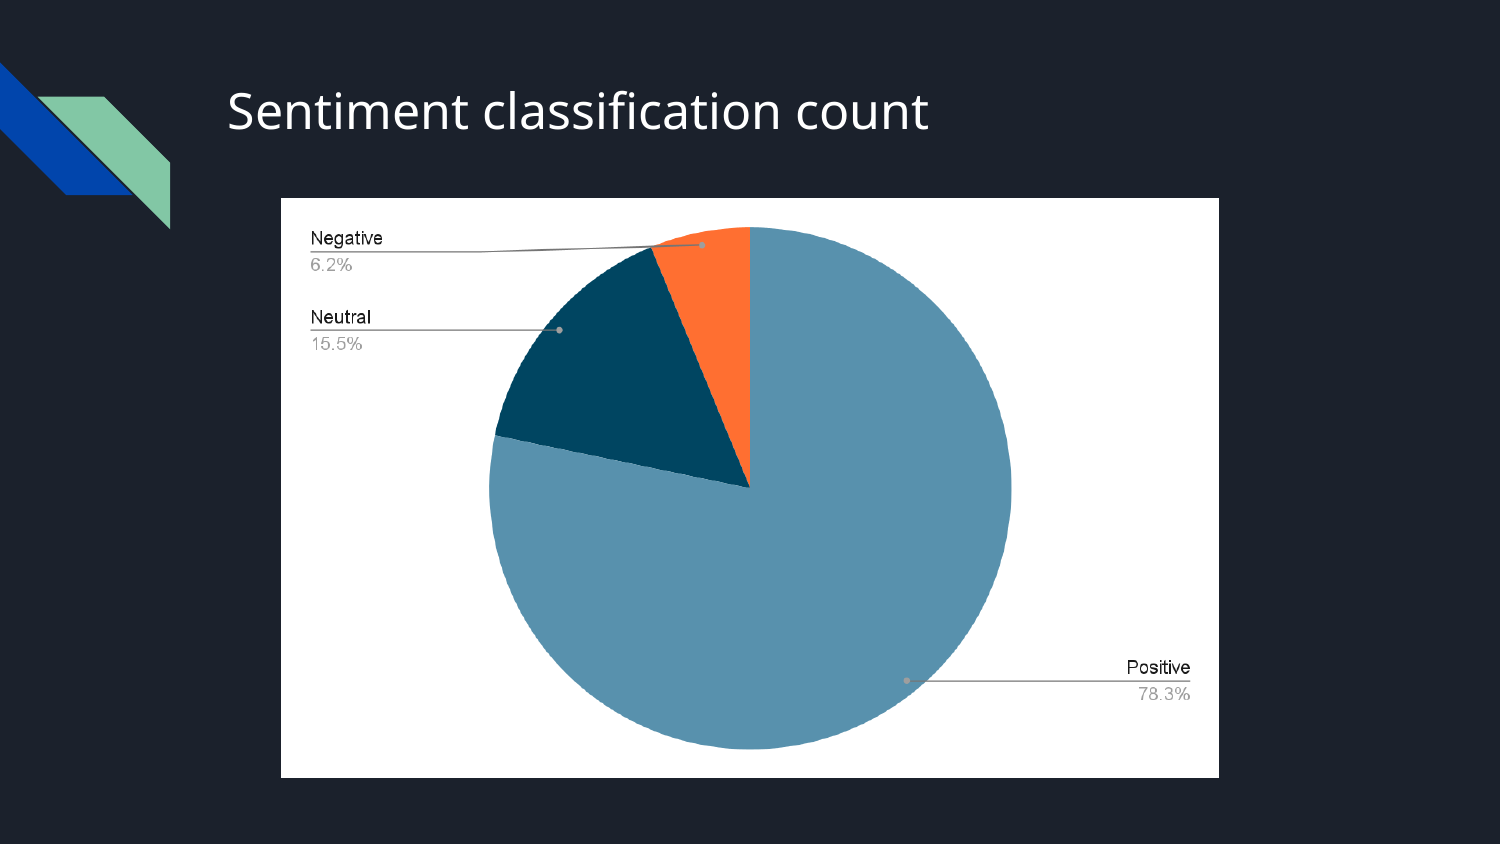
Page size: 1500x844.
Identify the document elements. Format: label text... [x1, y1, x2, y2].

title Sentiment classification count [212, 64, 1368, 215]
picture [281, 198, 1219, 778]
